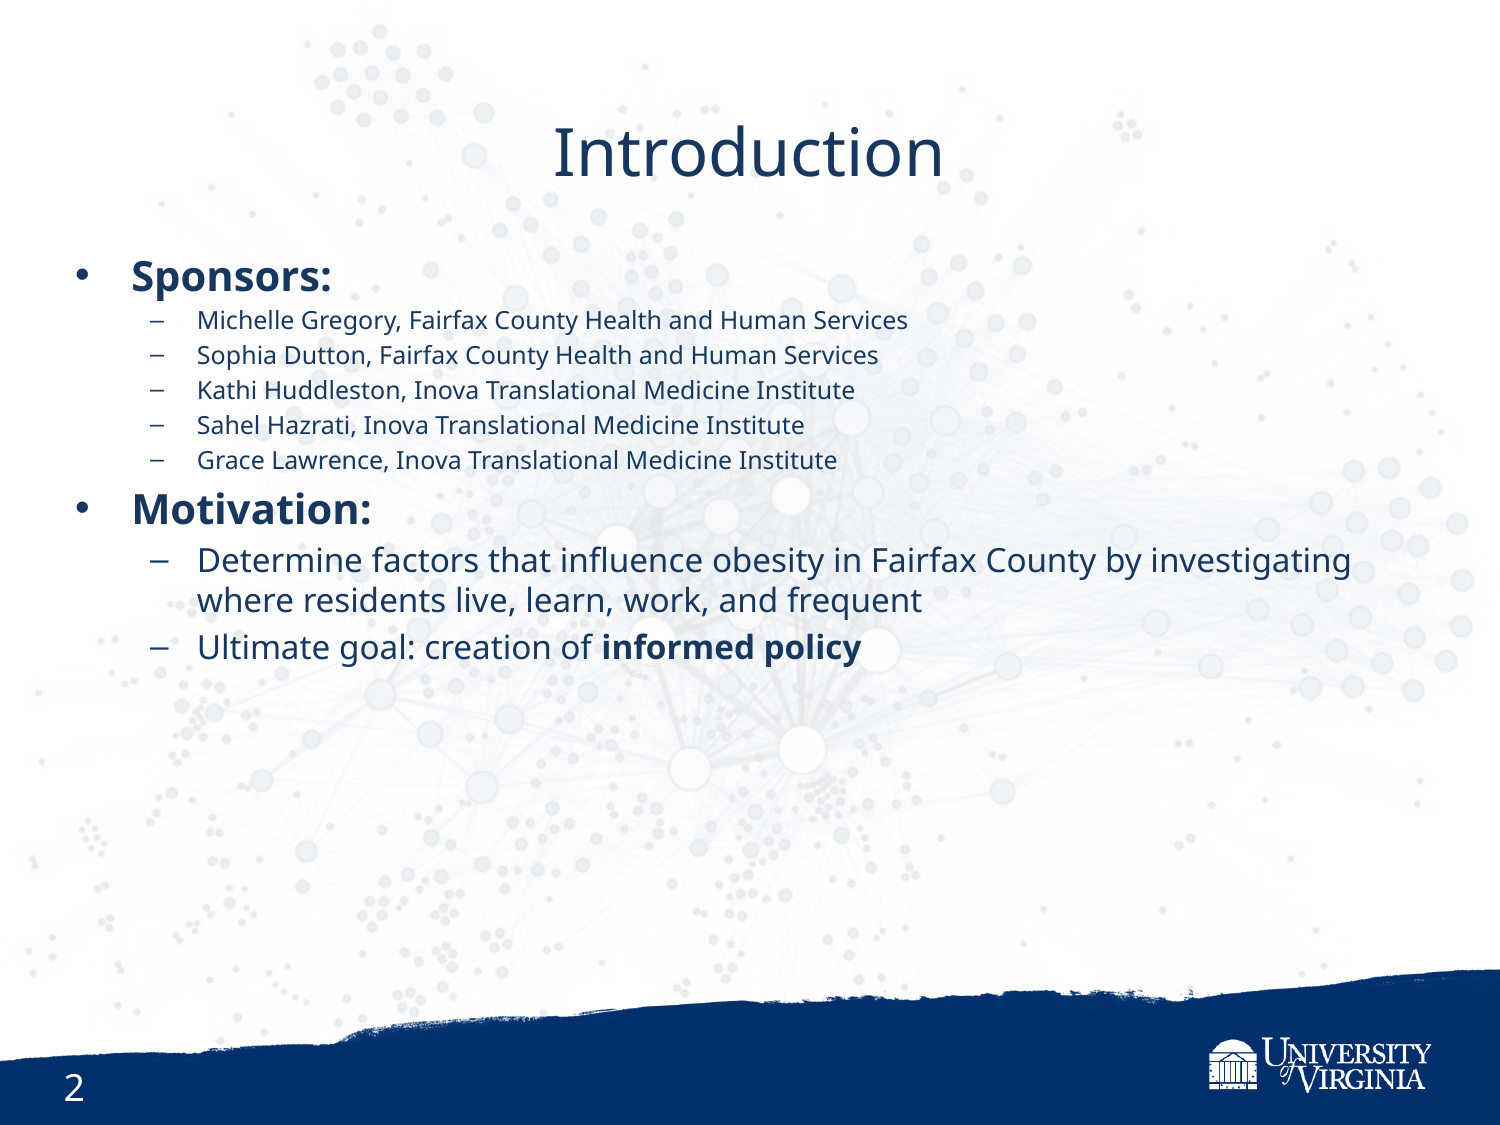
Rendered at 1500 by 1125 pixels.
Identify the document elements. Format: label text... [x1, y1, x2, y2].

list Introduction [0, 102, 1500, 178]
list Sponsors: Michelle Gregory, Fairfax County Health and Human Services Sophia Dutton, Fairfax County Health and Human Services Kathi Huddleston, Inova Translational Medicine Institute Sahel Hazrati, Inova Translational Medicine Institute Grace Lawrence, Inova Translational Medicine Institute Motivation: Determine factors that influence obesity in Fairfax County by investigating where residents live, learn, work, and frequent Ultimate goal: creation of informed policy [60, 242, 1398, 901]
slide_number 2 [48, 1059, 399, 1120]
picture [0, 852, 1500, 1125]
